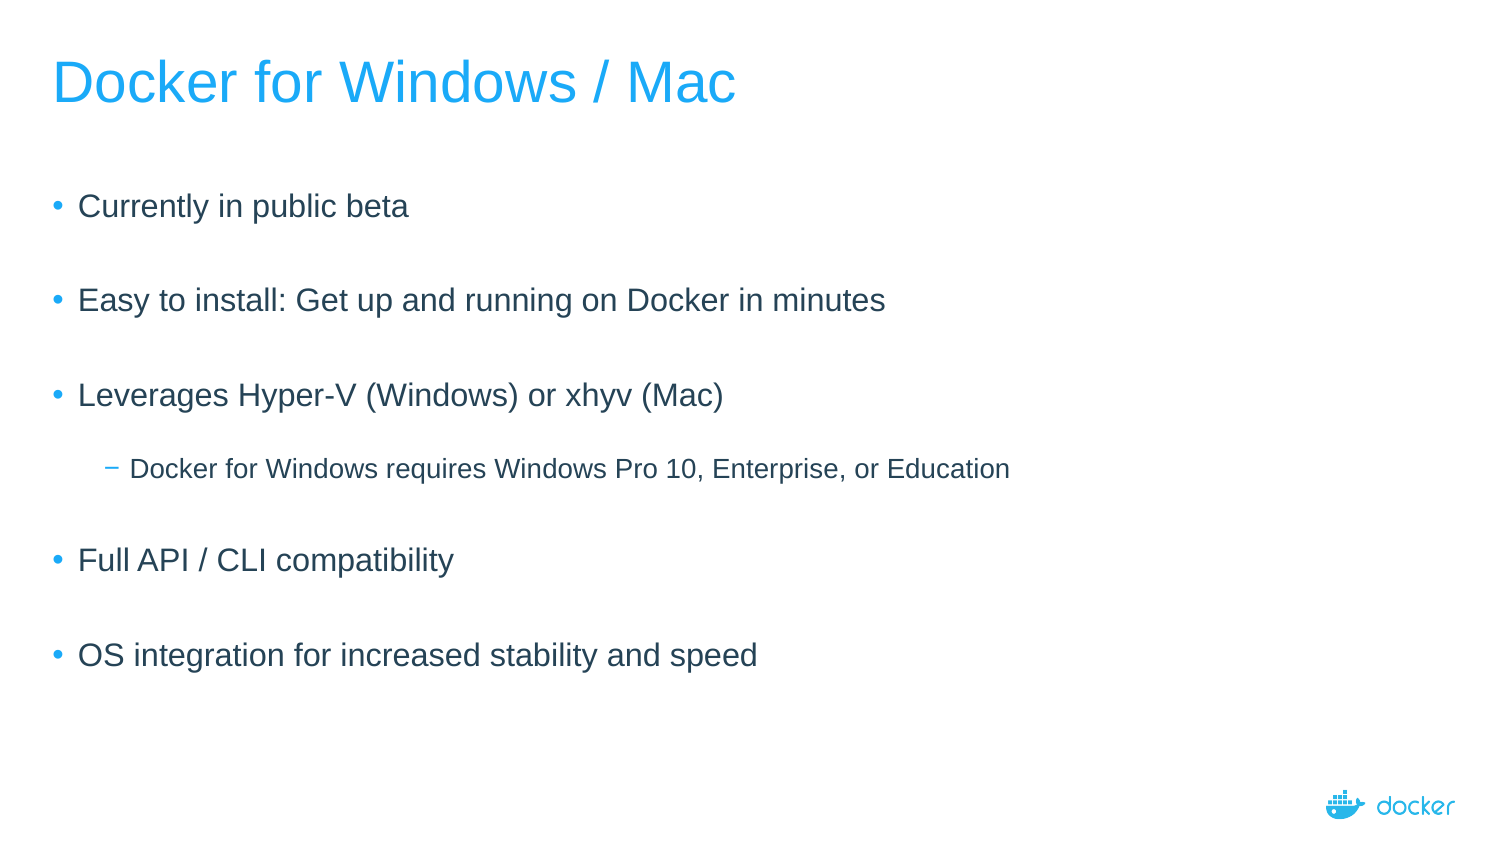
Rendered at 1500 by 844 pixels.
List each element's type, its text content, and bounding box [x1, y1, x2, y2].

list Currently in public beta Easy to install: Get up and running on Docker in minutes Leverages Hyper-V (Windows) or xhyv (Mac) Docker for Windows requires Windows Pro 10, Enterprise, or Education Full API / CLI compatibility OS integration for increased stability and speed [37, 181, 1463, 718]
picture [1318, 785, 1463, 824]
title Docker for Windows / Mac [37, 44, 1463, 124]
